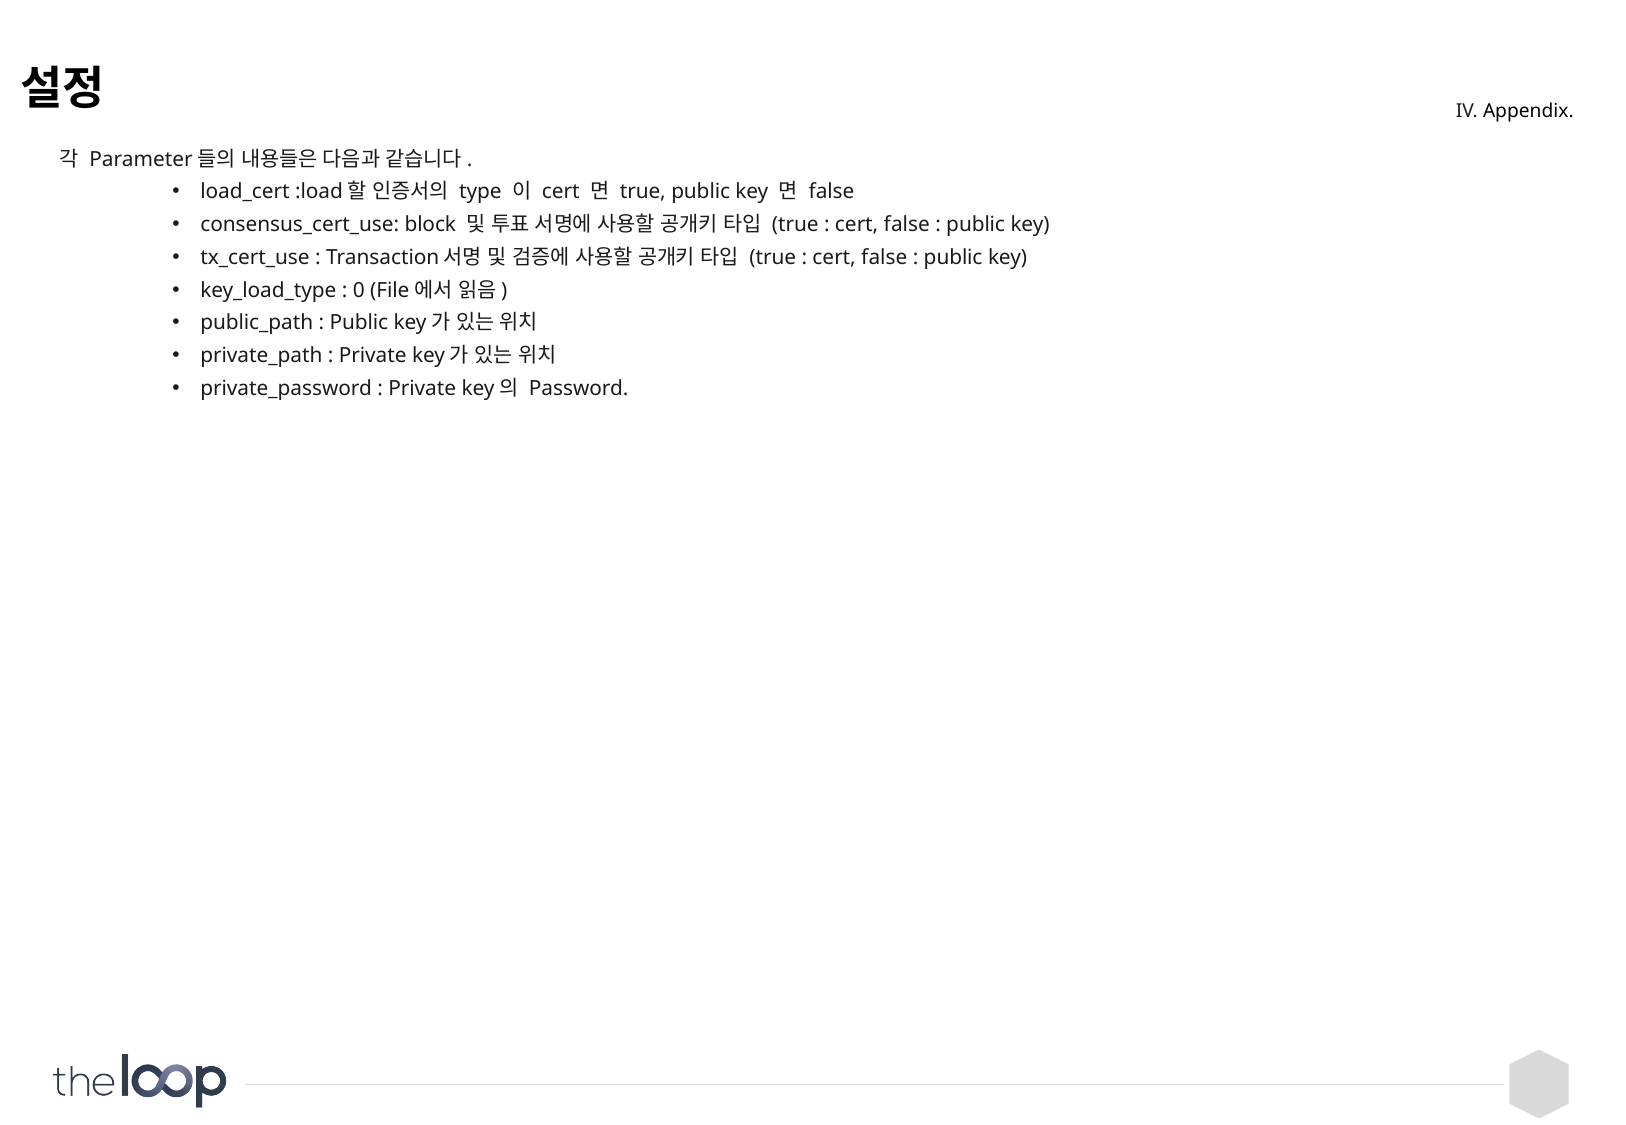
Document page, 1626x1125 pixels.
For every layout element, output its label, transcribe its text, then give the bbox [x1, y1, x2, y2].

title 설정 [5, 59, 1475, 121]
list 각 Parameter들의 내용들은 다음과 같습니다. load_cert :load할 인증서의 type 이 cert 면 true, public key 면 false consensus_cert_use: block 및 투표 서명에 사용할 공개키 타입 (true : cert, false : public key) tx_cert_use : Transaction서명 및 검증에 사용할 공개키 타입 (true : cert, false : public key) key_load_type : 0 (File에서 읽음) public_path : Public key가 있는 위치 private_path : Private key가 있는 위치 private_password : Private key의 Password. [44, 137, 1514, 515]
picture [21, 1021, 258, 1125]
text_box IV. Appendix. [1271, 93, 1589, 130]
